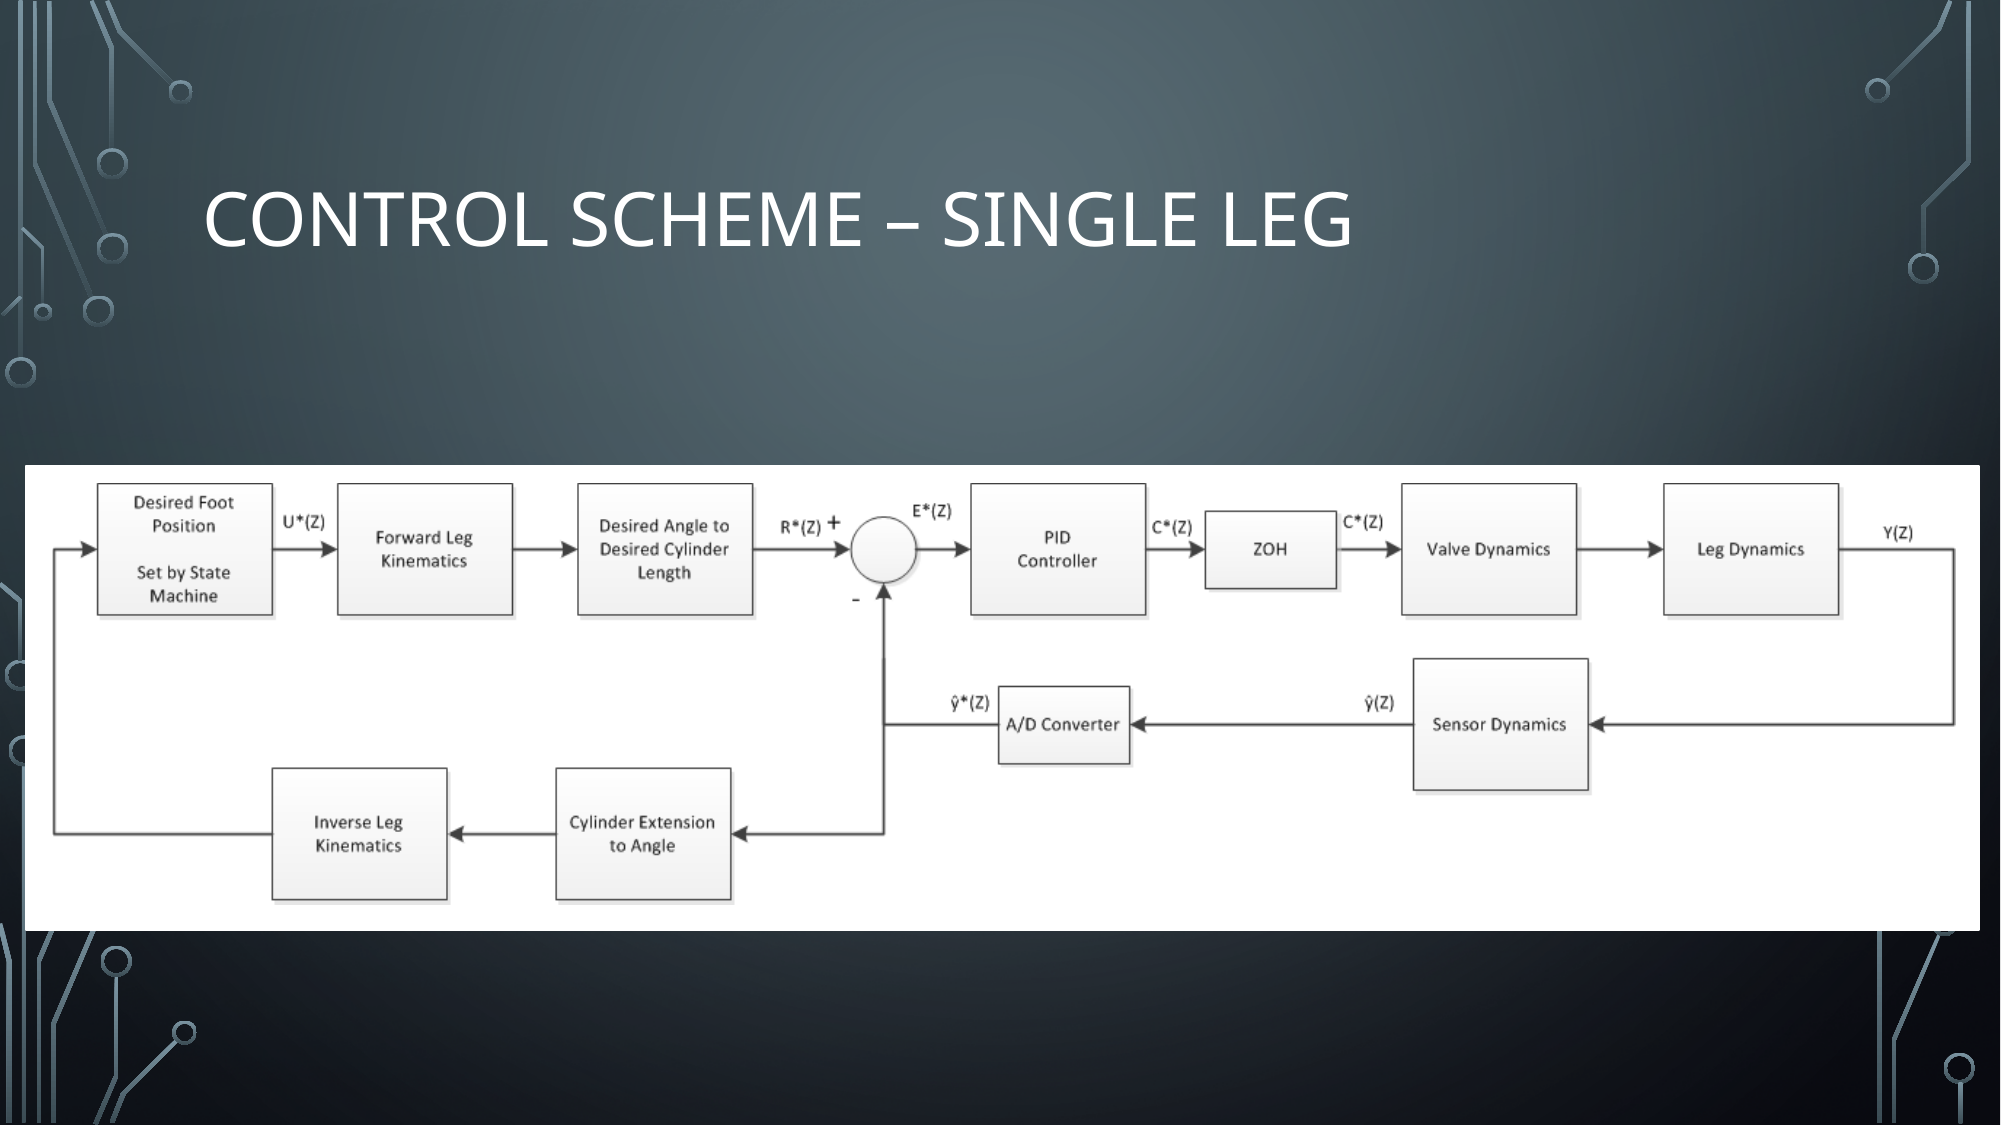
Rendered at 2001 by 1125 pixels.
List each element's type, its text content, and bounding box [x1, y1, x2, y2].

title Control scheme – Single Leg [187, 101, 1813, 344]
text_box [25, 465, 1980, 931]
